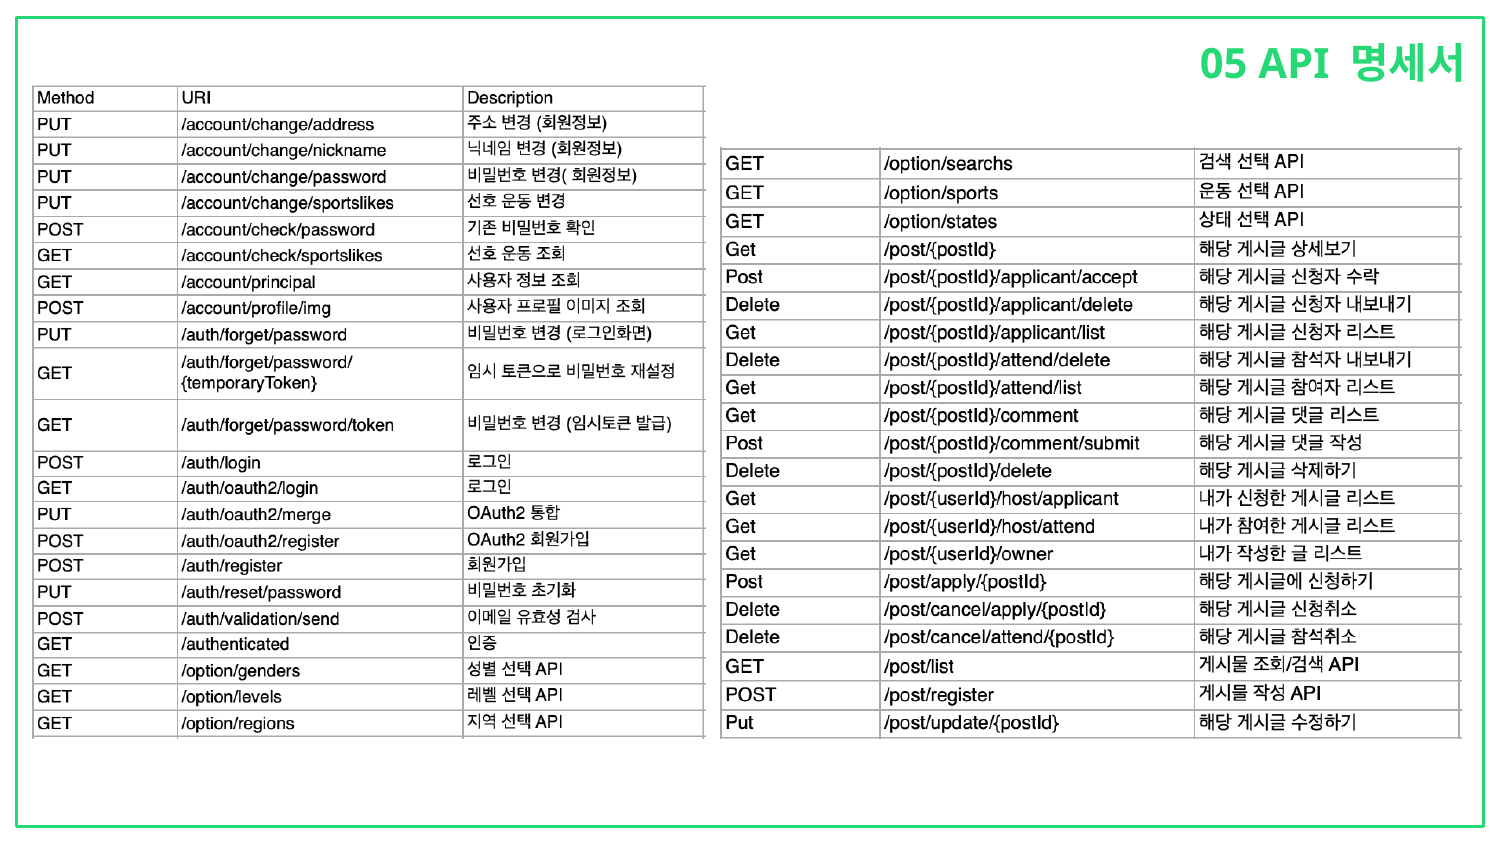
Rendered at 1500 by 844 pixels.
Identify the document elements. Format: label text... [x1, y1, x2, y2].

picture [28, 78, 706, 739]
picture [717, 147, 1463, 739]
title 05 API 명세서 [850, 21, 1481, 116]
